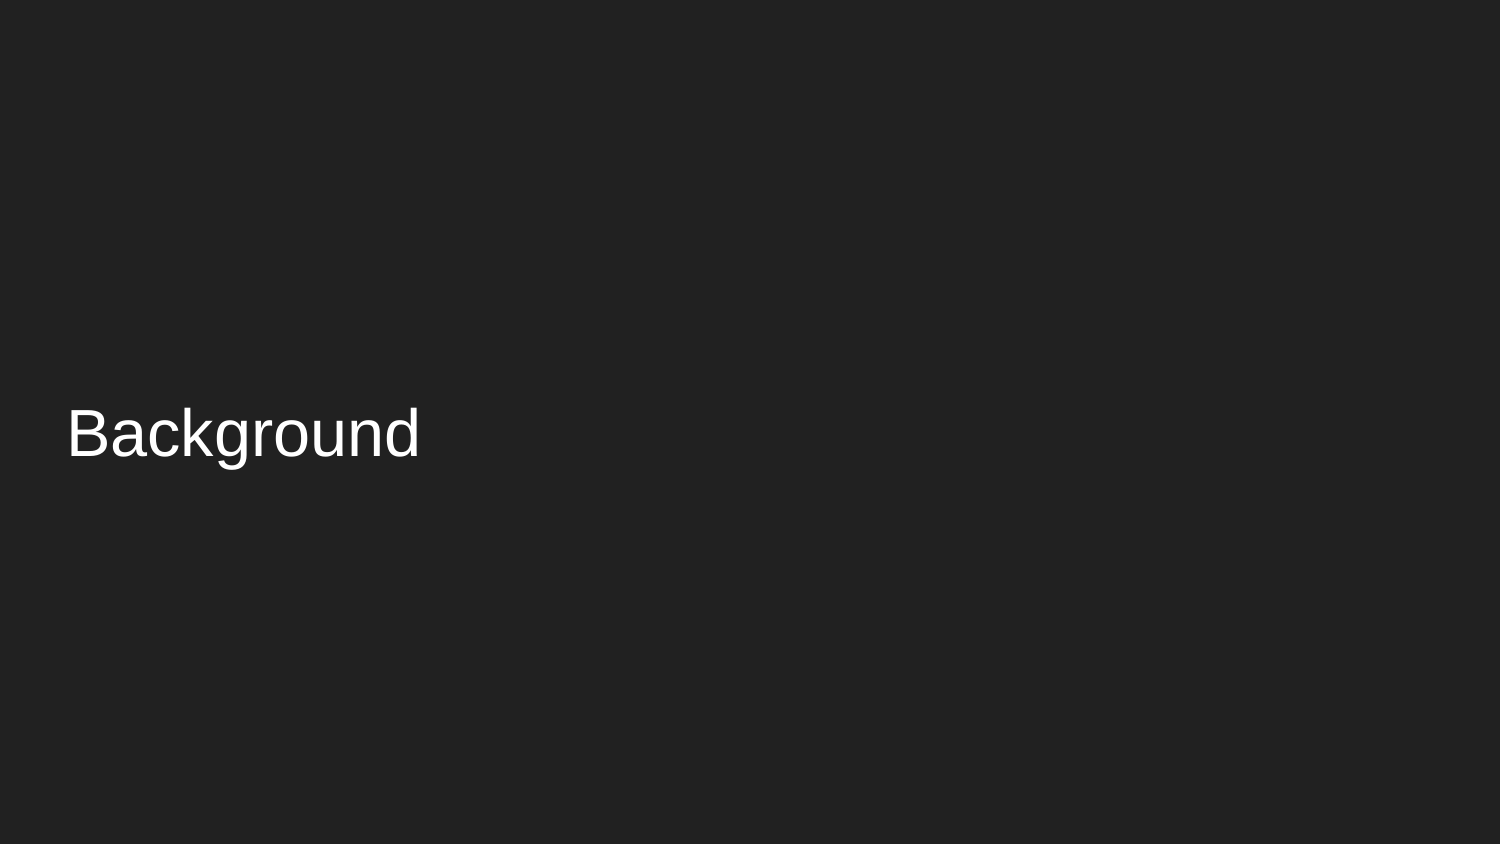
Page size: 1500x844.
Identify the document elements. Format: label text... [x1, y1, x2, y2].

title Background [51, 374, 1449, 469]
